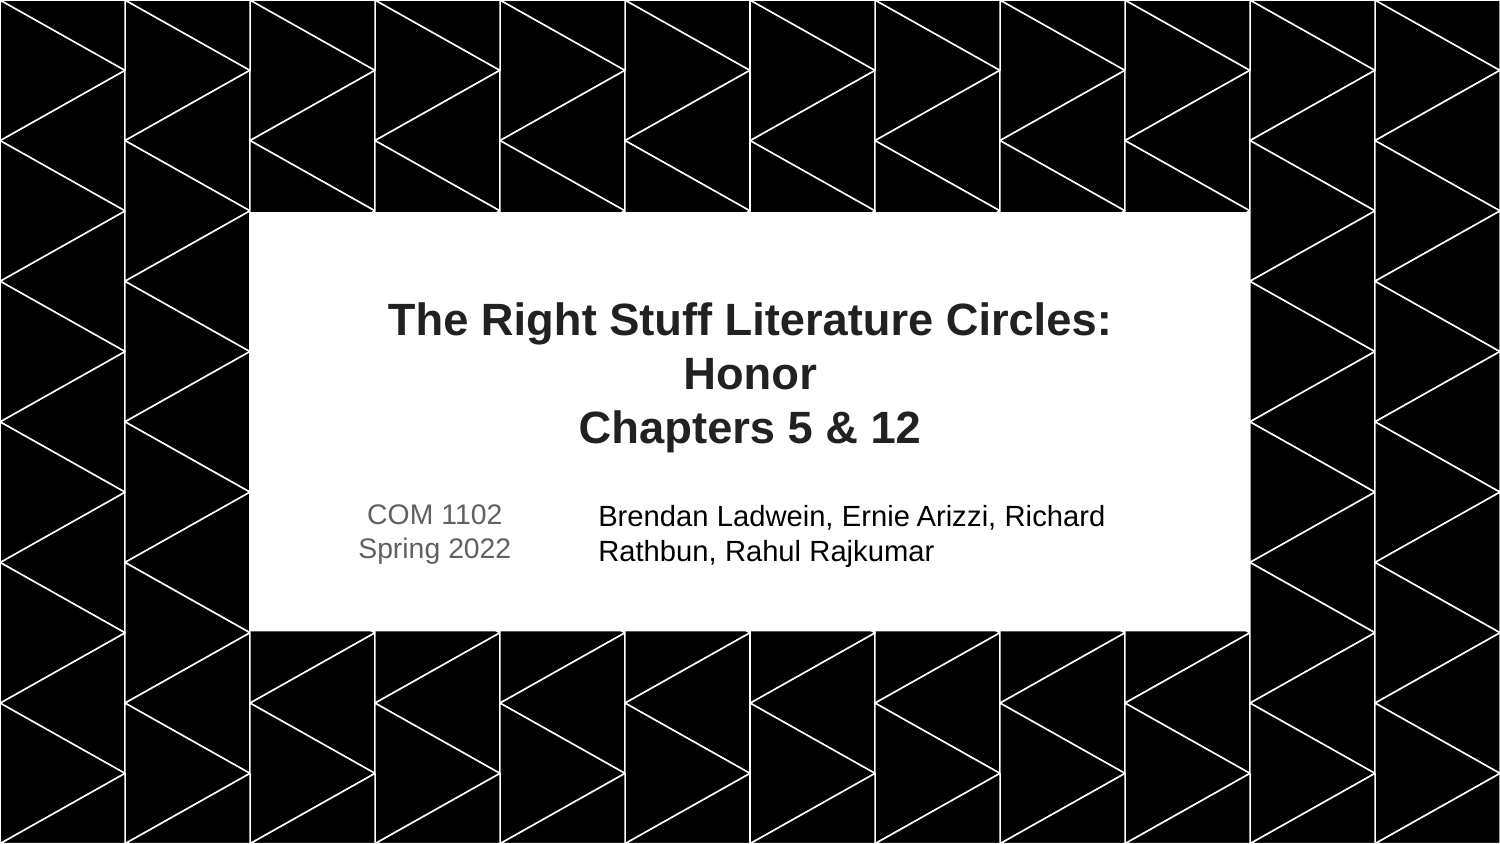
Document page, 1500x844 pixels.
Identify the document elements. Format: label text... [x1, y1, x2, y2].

title The Right Stuff Literature Circles: Honor Chapters 5 & 12 [307, 273, 1193, 468]
text_box Brendan Ladwein, Ernie Arizzi, Richard Rathbun, Rahul Rajkumar [583, 482, 1193, 583]
subtitle COM 1102 Spring 2022 [307, 480, 562, 580]
